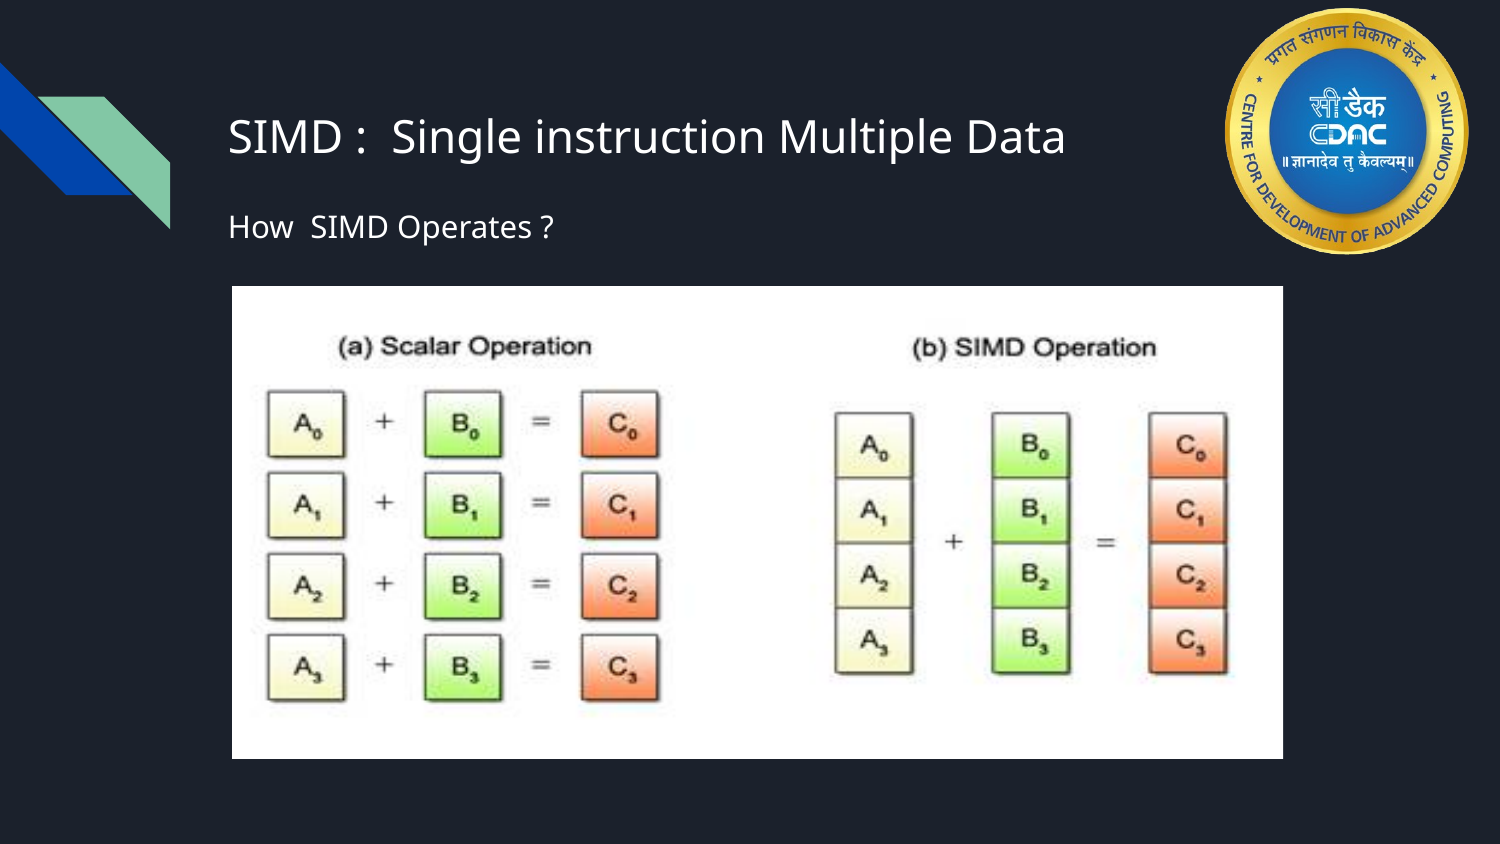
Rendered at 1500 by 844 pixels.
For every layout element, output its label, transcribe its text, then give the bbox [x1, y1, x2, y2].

title SIMD : Single instruction Multiple Data [212, 84, 1105, 186]
picture [216, 286, 1284, 790]
picture [1110, 6, 1500, 265]
list How SIMD Operates ? [212, 186, 1368, 811]
